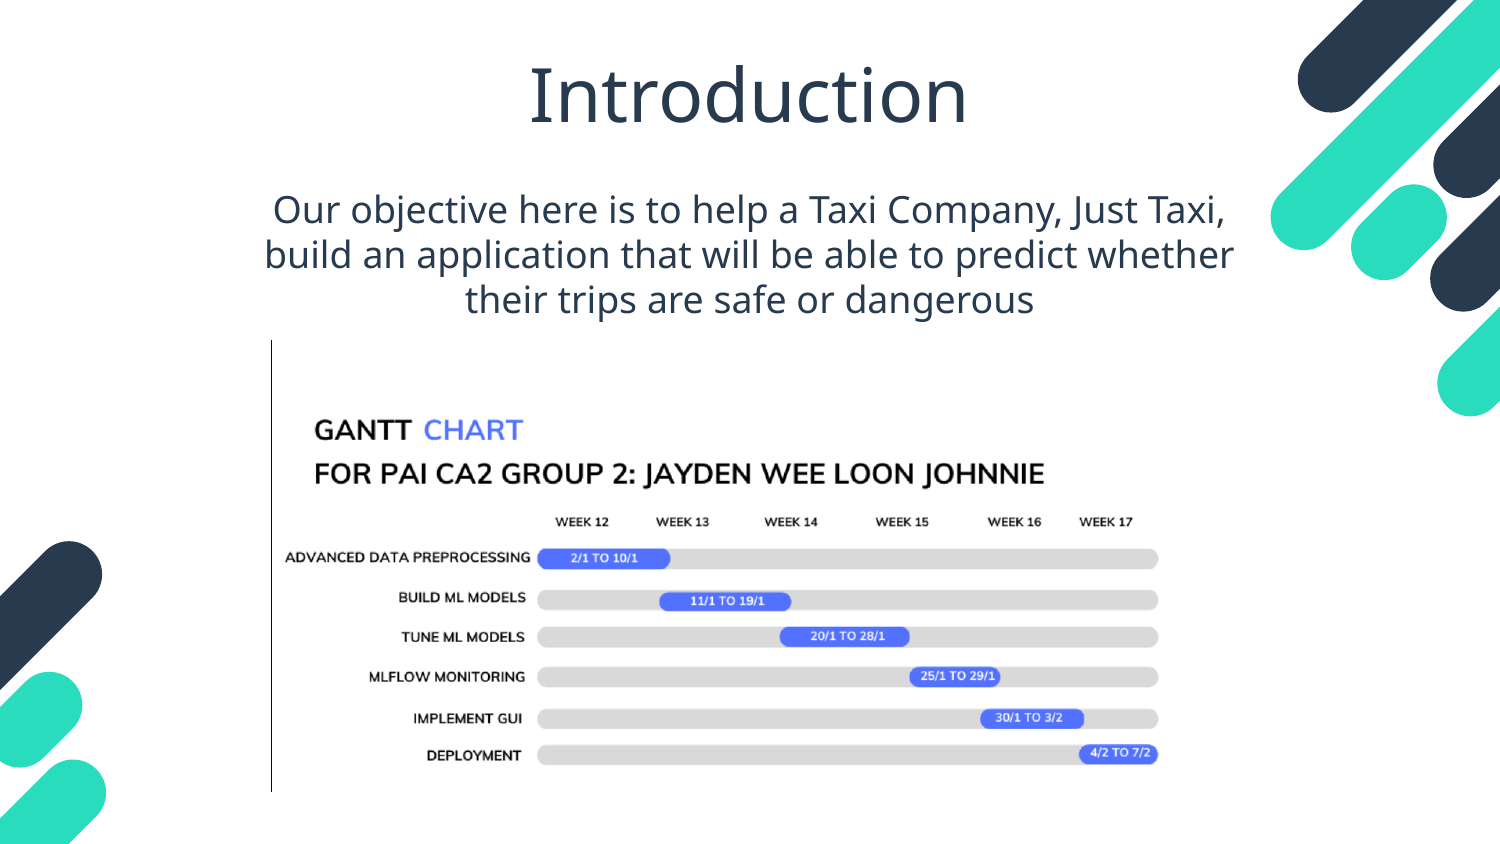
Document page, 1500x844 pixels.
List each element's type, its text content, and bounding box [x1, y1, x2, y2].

title Introduction [118, 42, 1382, 152]
picture [271, 340, 1229, 793]
subtitle Our objective here is to help a Taxi Company, Just Taxi, build an application that will be able to predict whether their trips are safe or dangerous [230, 138, 1270, 369]
